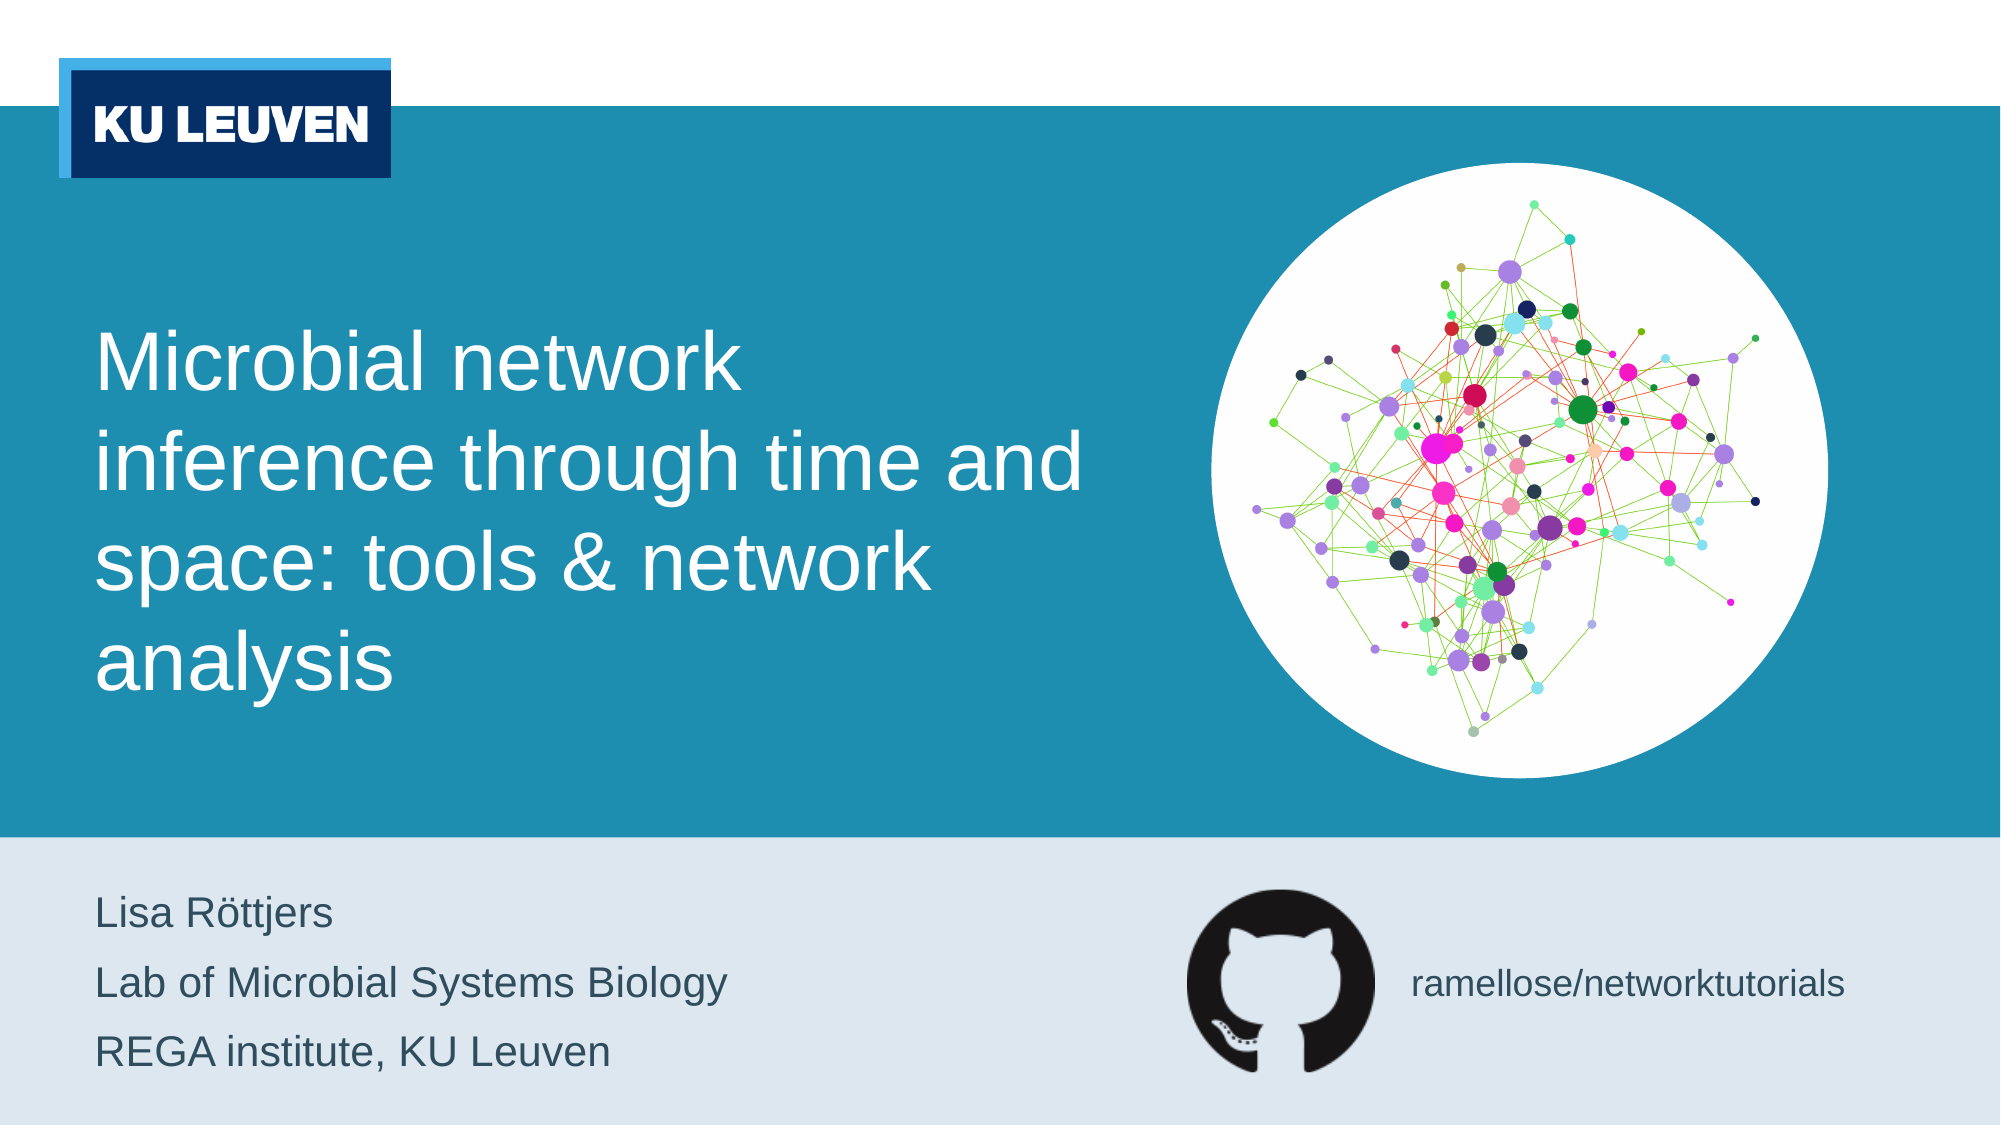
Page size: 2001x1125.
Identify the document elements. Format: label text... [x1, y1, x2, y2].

subtitle Lisa Röttjers Lab of Microbial Systems Biology REGA institute, KU Leuven [94, 884, 1095, 1076]
picture [1211, 162, 1829, 779]
title Microbial network inference through time and space: tools & network analysis [94, 177, 1095, 838]
picture [59, 58, 391, 178]
text_box ramellose/networktutorials [1396, 951, 1903, 1012]
picture [1187, 888, 1375, 1076]
